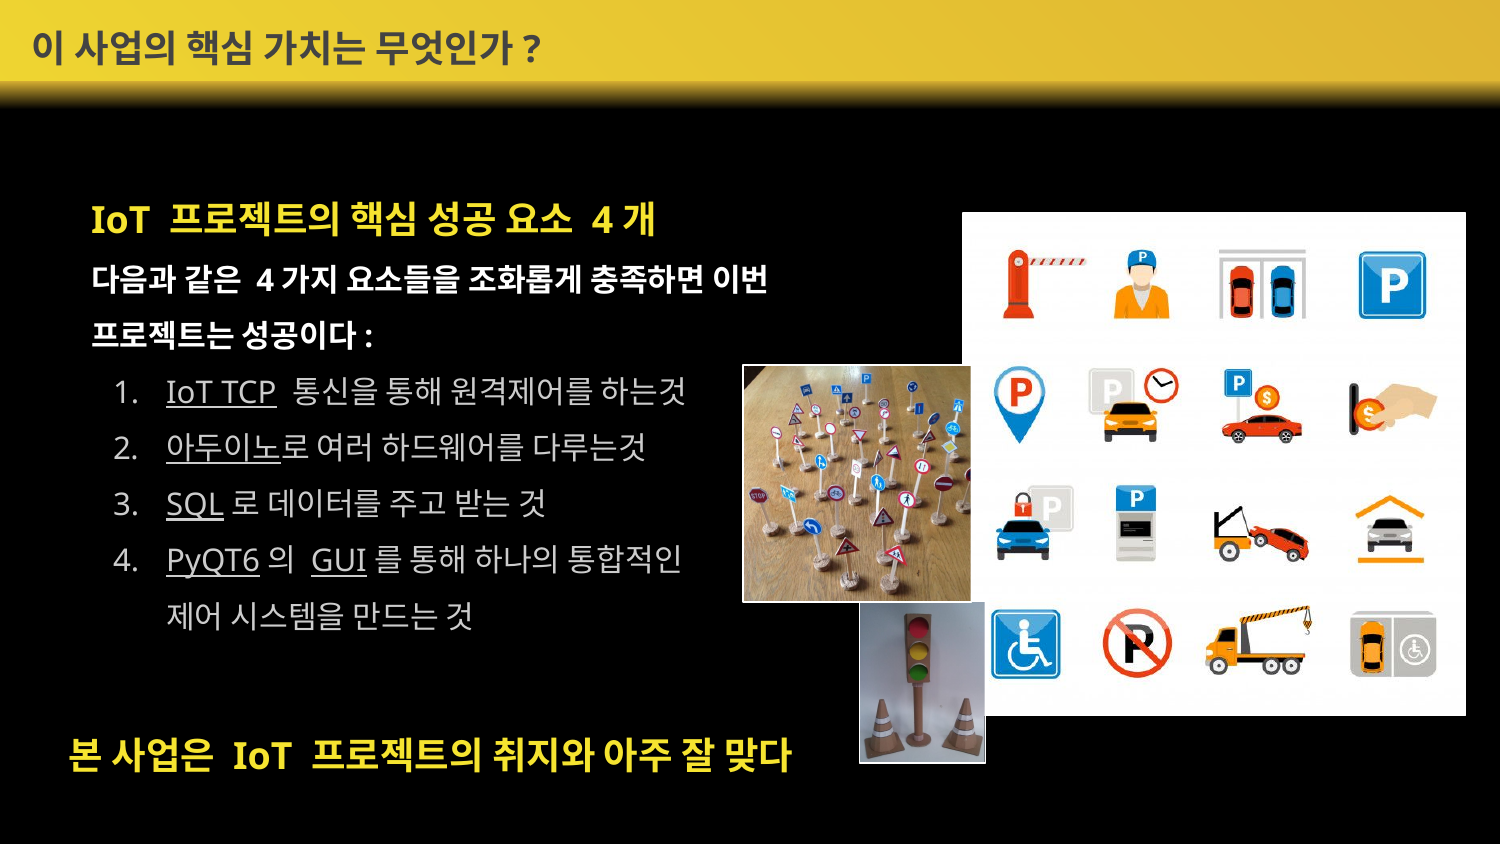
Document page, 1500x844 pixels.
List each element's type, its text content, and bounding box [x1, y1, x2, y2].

text_box IoT 프로젝트의 핵심 성공 요소 4개 다음과 같은 4가지 요소들을 조화롭게 충족하면 이번 프로젝트는 성공이다: IoT TCP 통신을 통해 원격제어를 하는것 아두이노로 여러 하드웨어를 다루는것 SQL로 데이터를 주고 받는 것 PyQT6의 GUI를 통해 하나의 통합적인 제어 시스템을 만드는 것 [76, 158, 815, 682]
title 이 사업의 핵심 가치는 무엇인가? [16, 6, 1465, 89]
text_box 본 사업은 IoT 프로젝트의 취지와 아주 잘 맞다 [54, 694, 837, 792]
picture [743, 213, 1465, 763]
